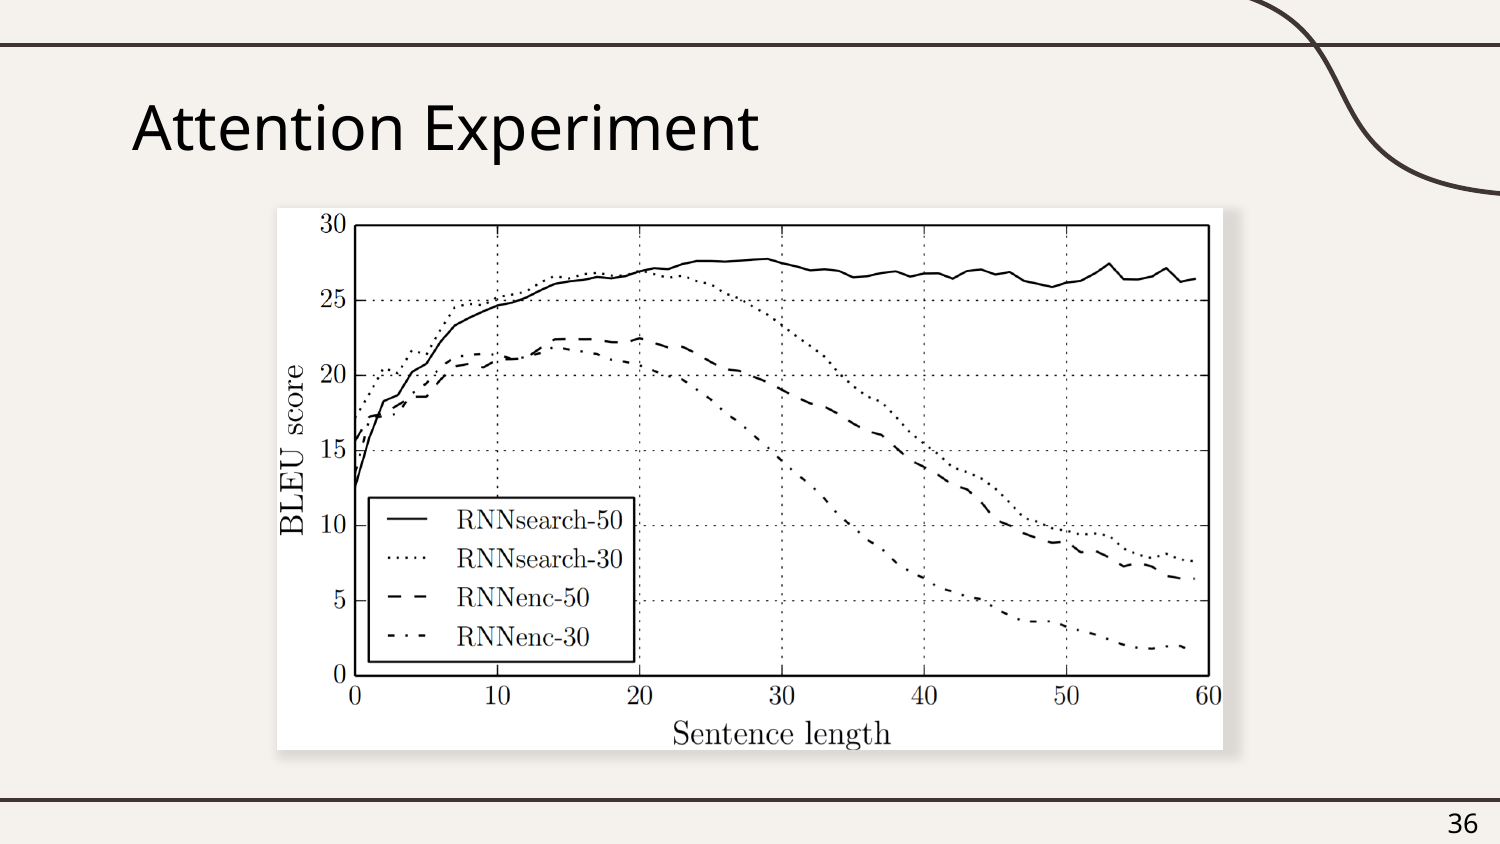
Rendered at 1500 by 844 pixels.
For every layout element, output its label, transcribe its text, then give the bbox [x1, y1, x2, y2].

title Attention Experiment [116, 72, 890, 167]
picture [277, 208, 1223, 750]
slide_number 36 [1403, 791, 1494, 844]
